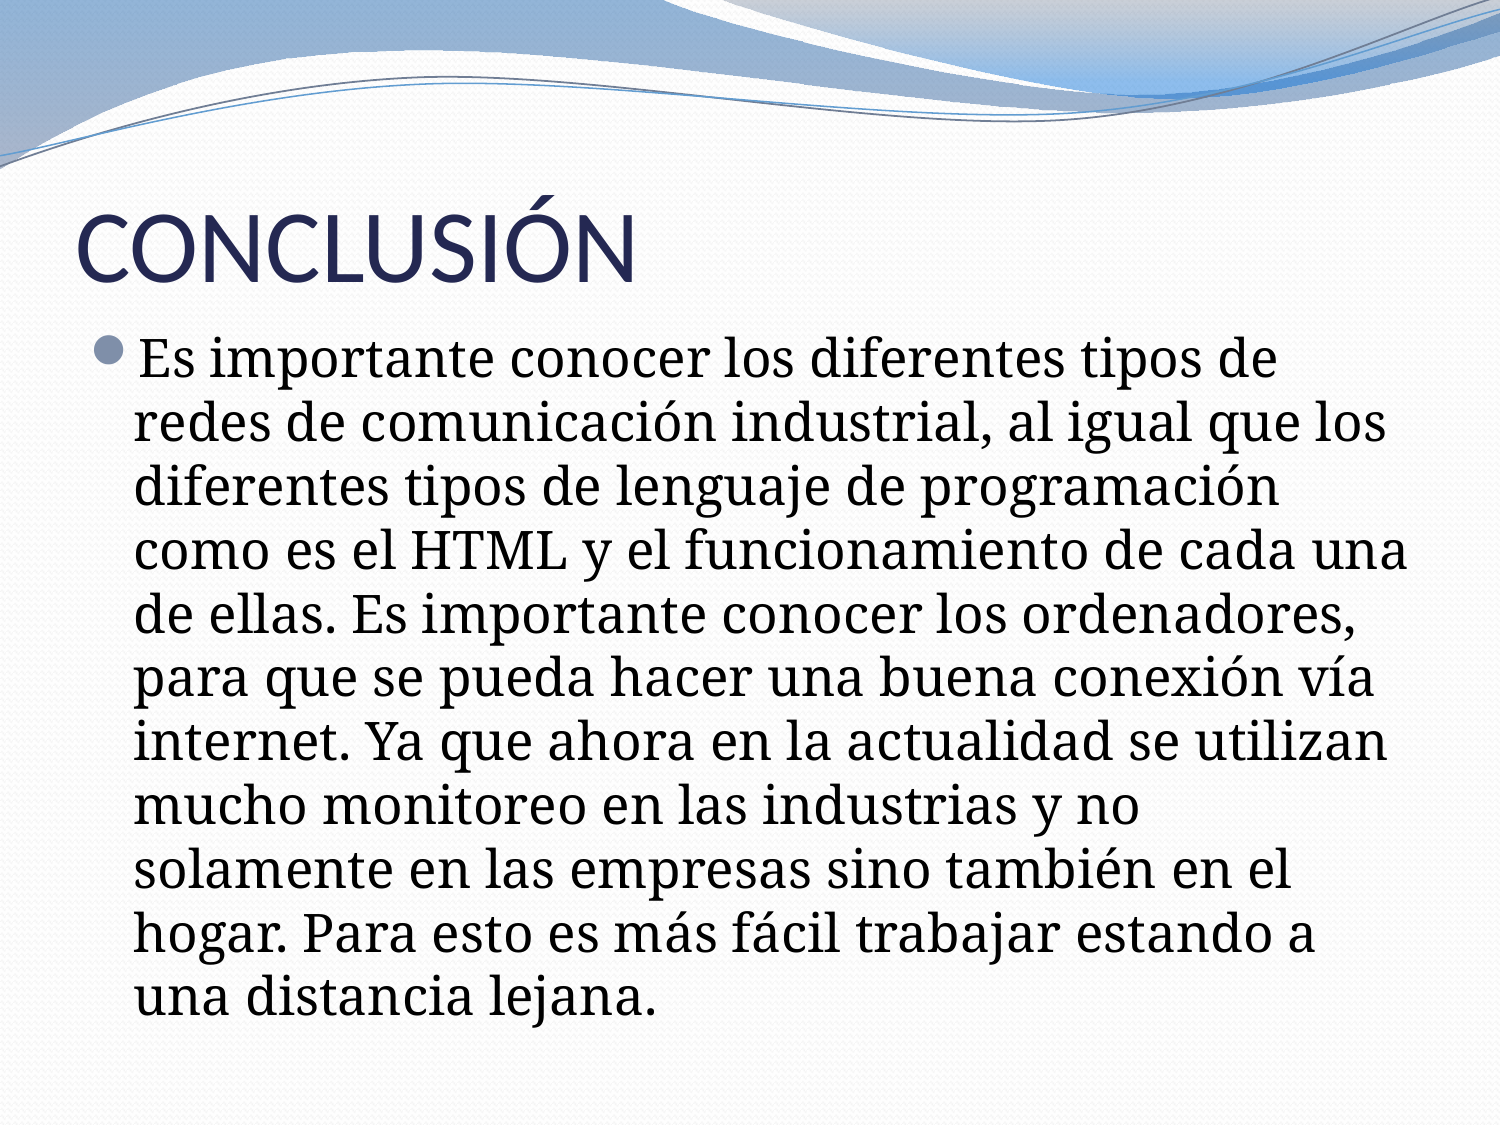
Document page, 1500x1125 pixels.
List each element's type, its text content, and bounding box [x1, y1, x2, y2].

list Es importante conocer los diferentes tipos de redes de comunicación industrial, al igual que los diferentes tipos de lenguaje de programación como es el HTML y el funcionamiento de cada una de ellas. Es importante conocer los ordenadores, para que se pueda hacer una buena conexión vía internet. Ya que ahora en la actualidad se utilizan mucho monitoreo en las industrias y no solamente en las empresas sino también en el hogar. Para esto es más fácil trabajar estando a una distancia lejana. [75, 317, 1425, 1038]
title CONCLUSIÓN [75, 115, 1425, 303]
